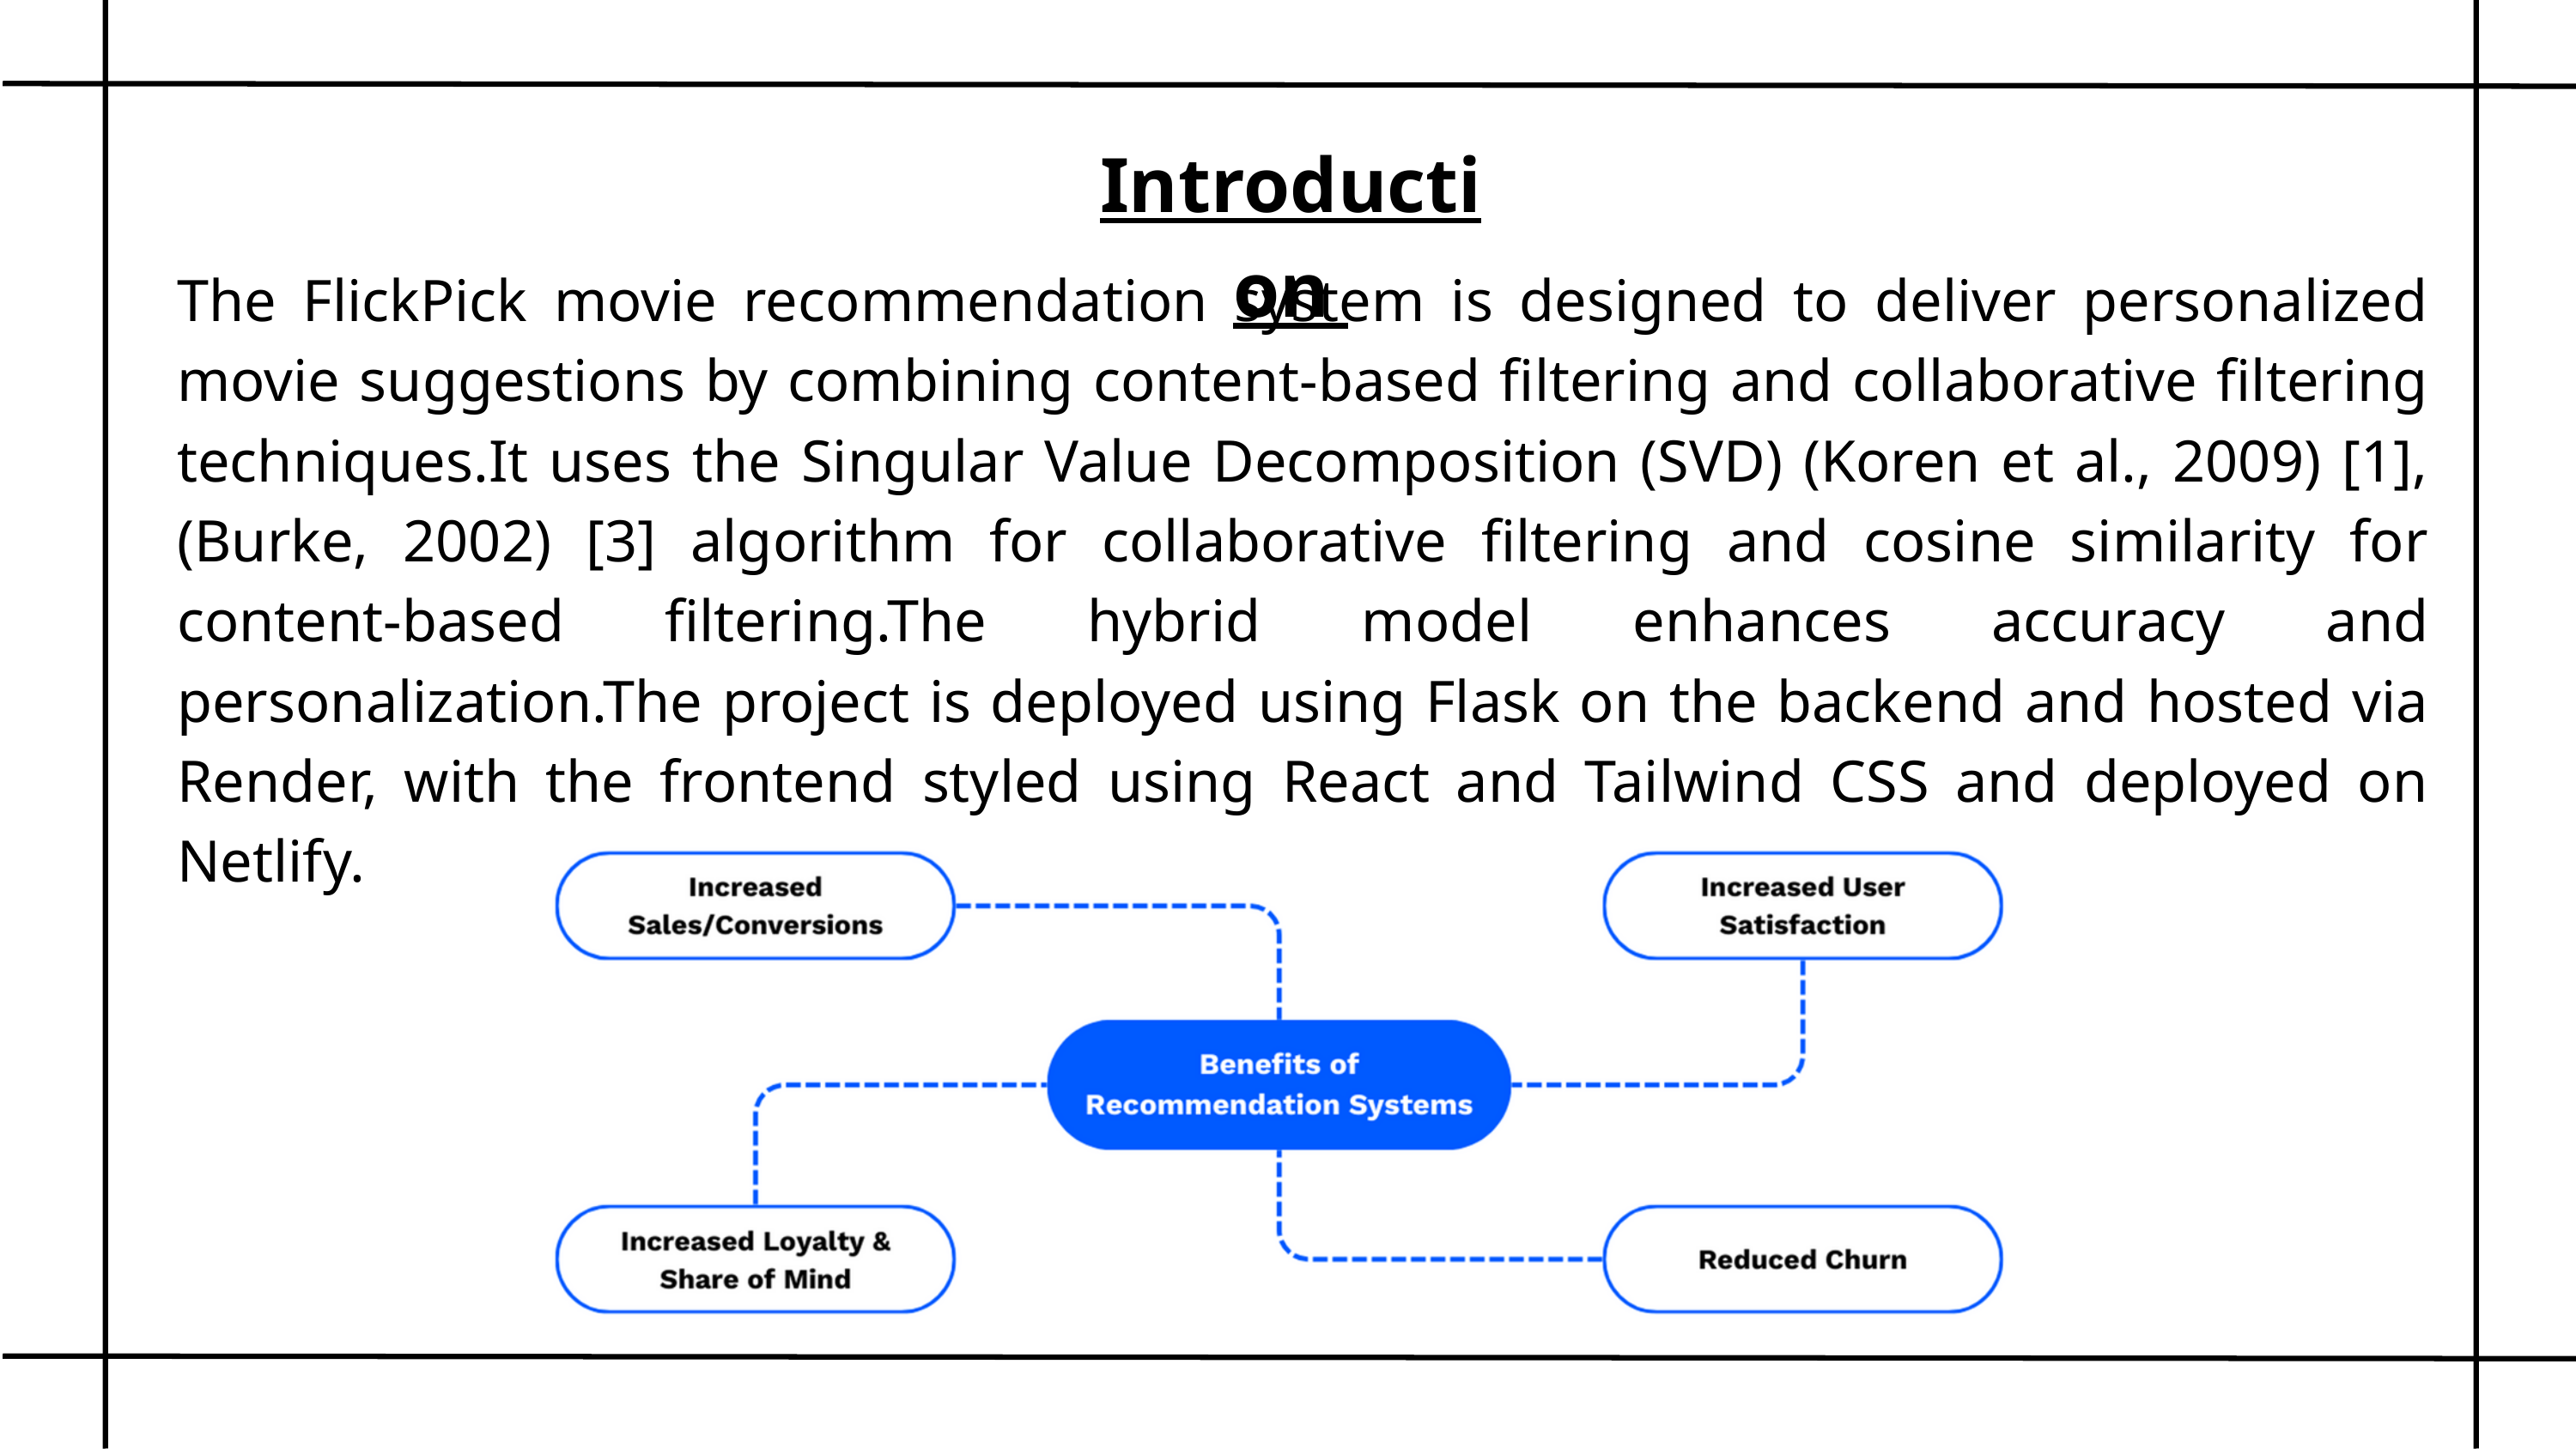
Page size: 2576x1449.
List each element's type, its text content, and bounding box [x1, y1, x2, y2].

text_box Introduction [1088, 122, 1494, 333]
text_box The FlickPick movie recommendation system is designed to deliver personalized movie suggestions by combining content-based filtering and collaborative filtering techniques.It uses the Singular Value Decomposition (SVD) (Koren et al., 2009) [1], (Burke, 2002) [3] algorithm for collaborative filtering and cosine similarity for content-based filtering.The hybrid model enhances accuracy and personalization.The project is deployed using Flask on the backend and hosted via Render, with the frontend styled using React and Tailwind CSS and deployed on Netlify. [177, 252, 2432, 974]
text_box [396, 974, 2212, 1352]
